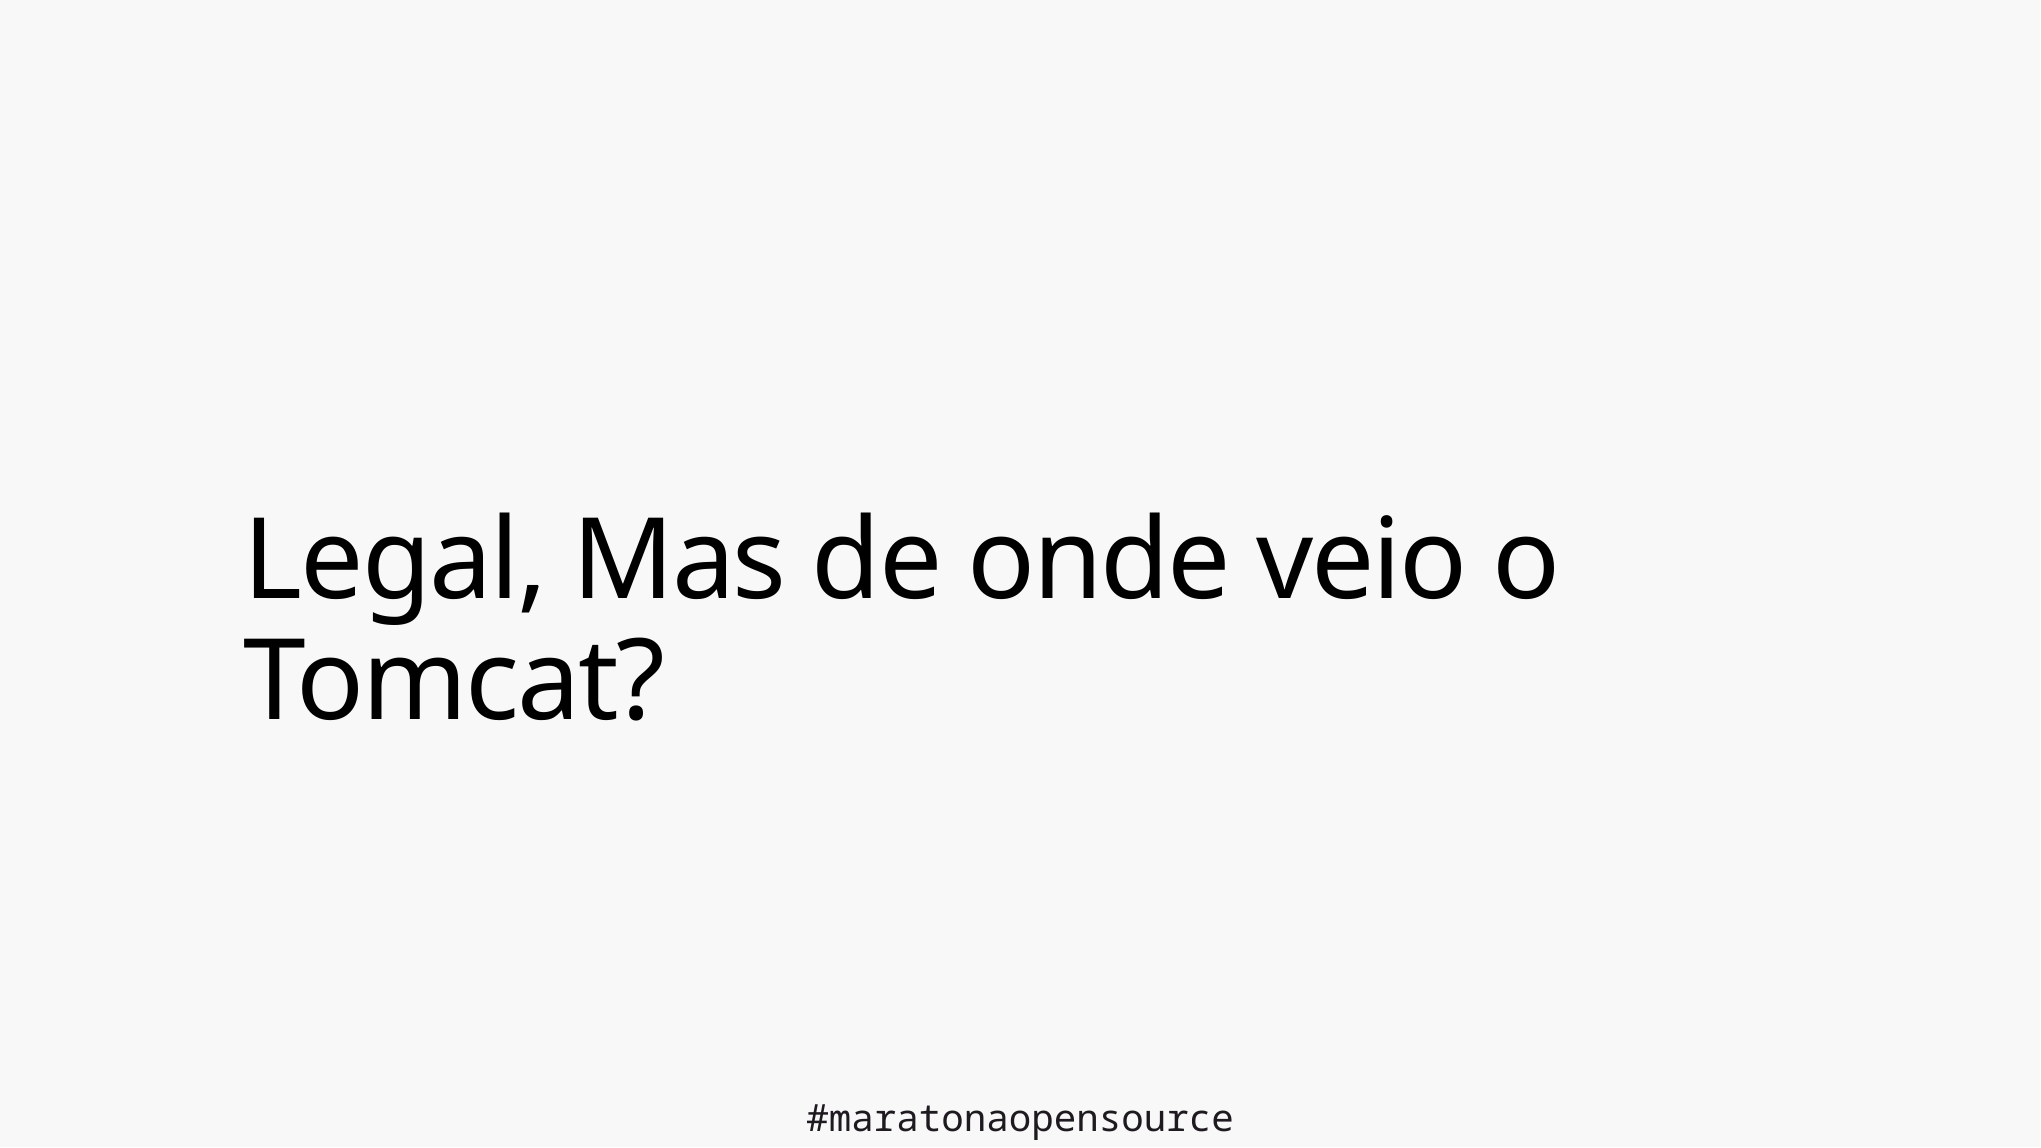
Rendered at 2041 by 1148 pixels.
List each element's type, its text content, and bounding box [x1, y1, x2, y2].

title Legal, Mas de onde veio o Tomcat? [220, 486, 1858, 616]
